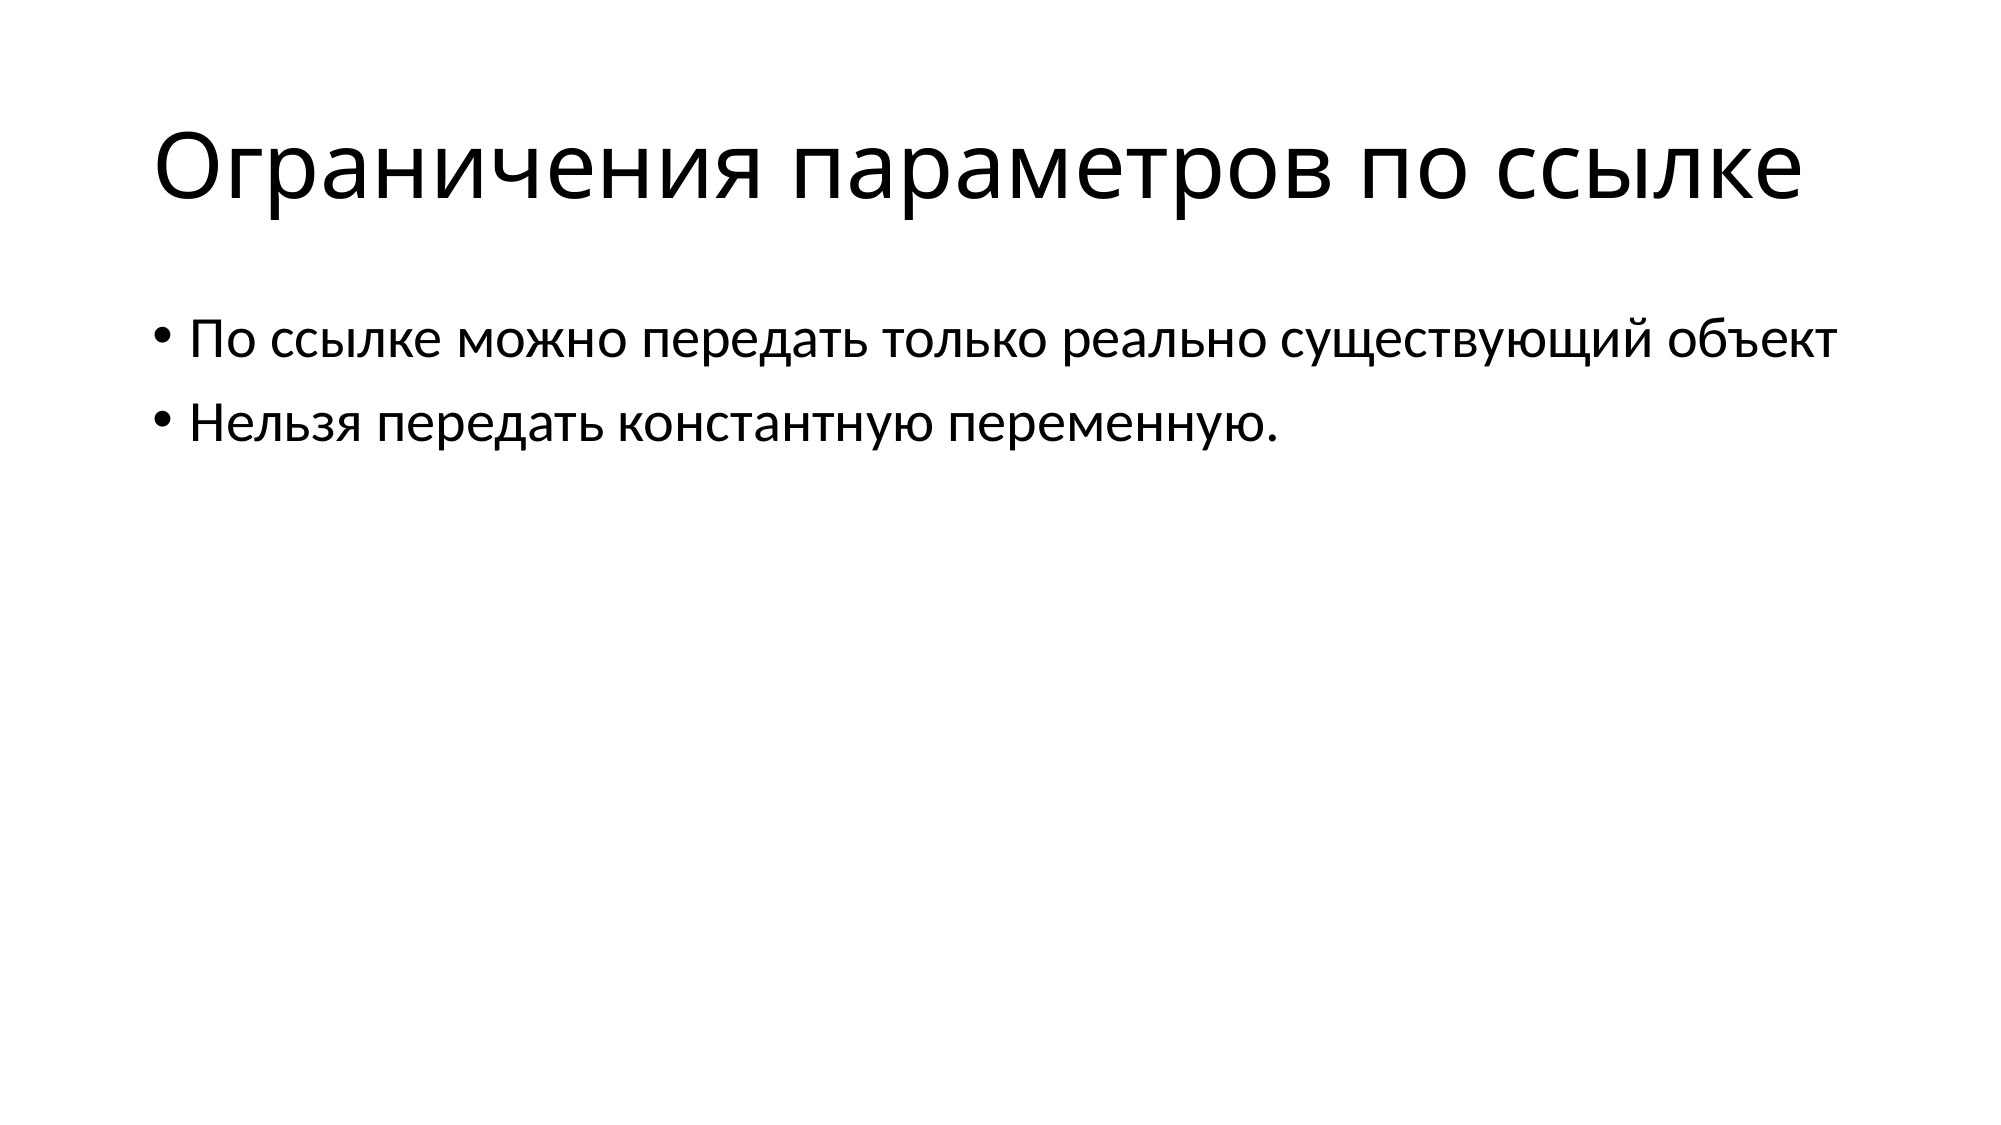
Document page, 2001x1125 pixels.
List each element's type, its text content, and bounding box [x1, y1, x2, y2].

title Ограничения параметров по ссылке [137, 59, 1863, 278]
list По ссылке можно передать только реально существующий объект Нельзя передать константную переменную. [137, 299, 1863, 1014]
